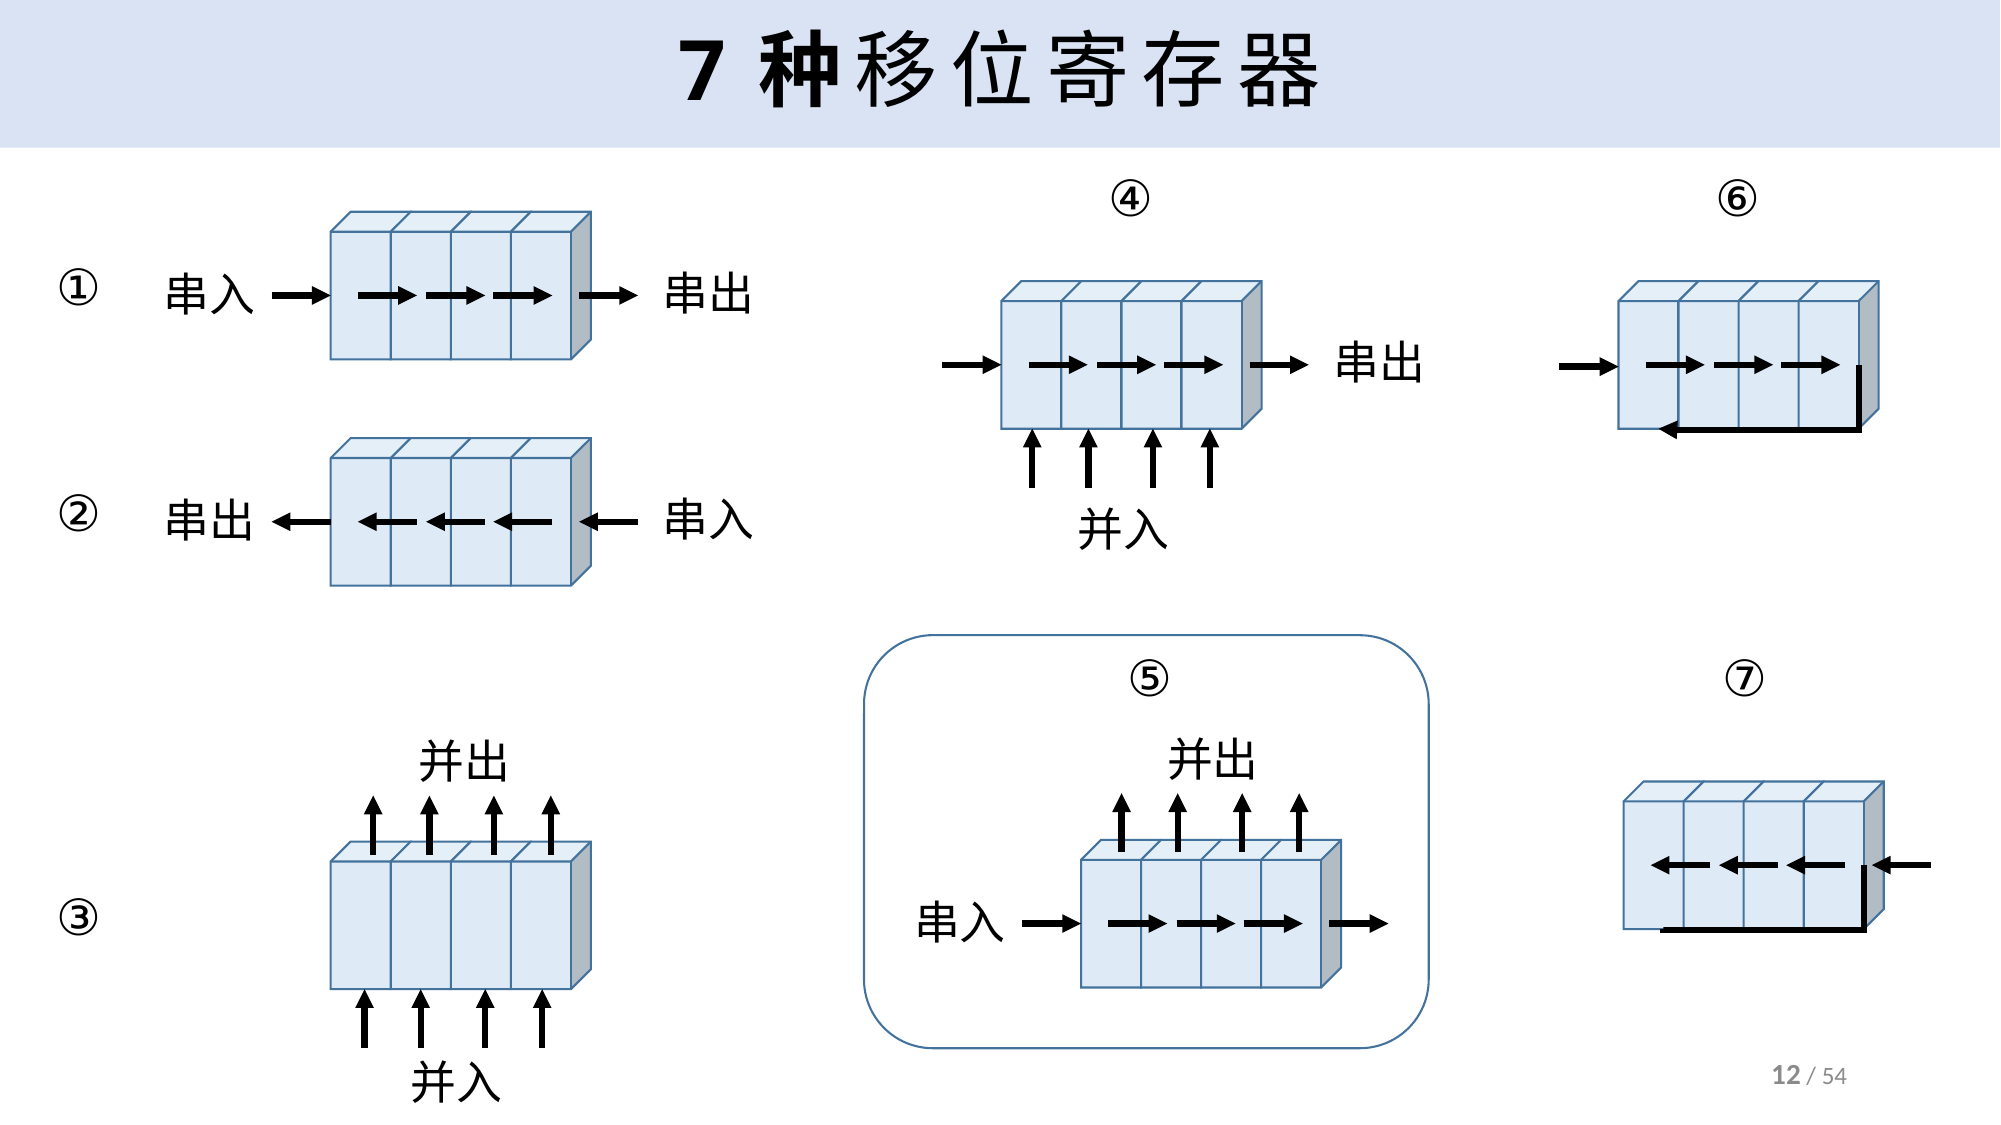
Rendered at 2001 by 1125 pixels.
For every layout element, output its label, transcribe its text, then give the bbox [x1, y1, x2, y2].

slide_number 12 / 54 [1412, 1042, 1863, 1103]
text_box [942, 281, 1441, 564]
text_box ⑥ [1700, 159, 1776, 234]
text_box ⑦ [1707, 639, 1782, 714]
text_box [898, 723, 1389, 988]
title 7种移位寄存器 [0, 0, 2000, 148]
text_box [148, 211, 771, 360]
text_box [1623, 781, 1931, 930]
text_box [148, 438, 770, 586]
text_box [330, 725, 591, 1117]
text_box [1559, 281, 1879, 429]
text_box ④ [1093, 159, 1169, 234]
text_box ② [41, 474, 116, 549]
text_box [862, 634, 1430, 1050]
text_box ① [41, 247, 116, 323]
text_box ③ [41, 877, 116, 953]
